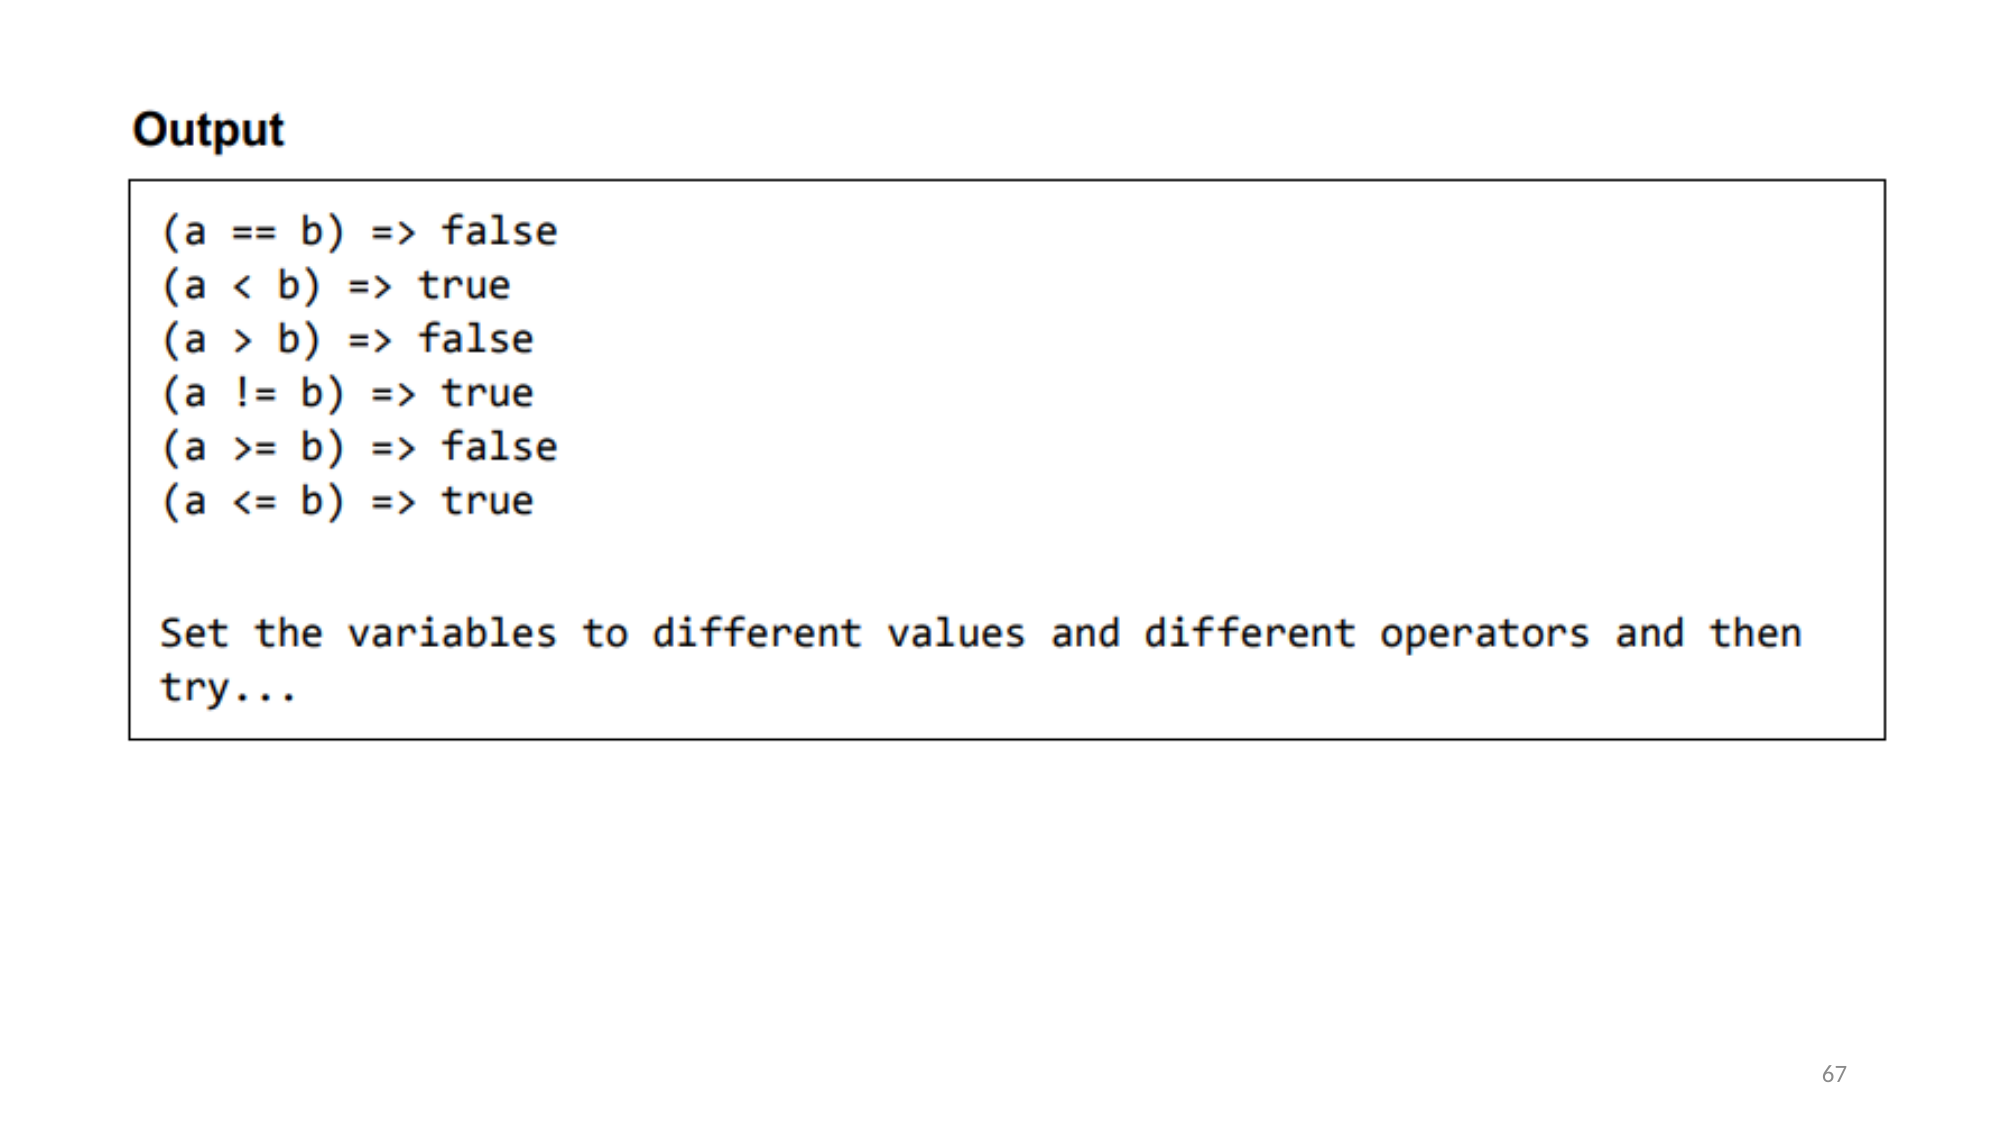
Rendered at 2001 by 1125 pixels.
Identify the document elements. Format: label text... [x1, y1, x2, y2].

slide_number 67 [1412, 1042, 1863, 1103]
picture [102, 74, 1898, 757]
